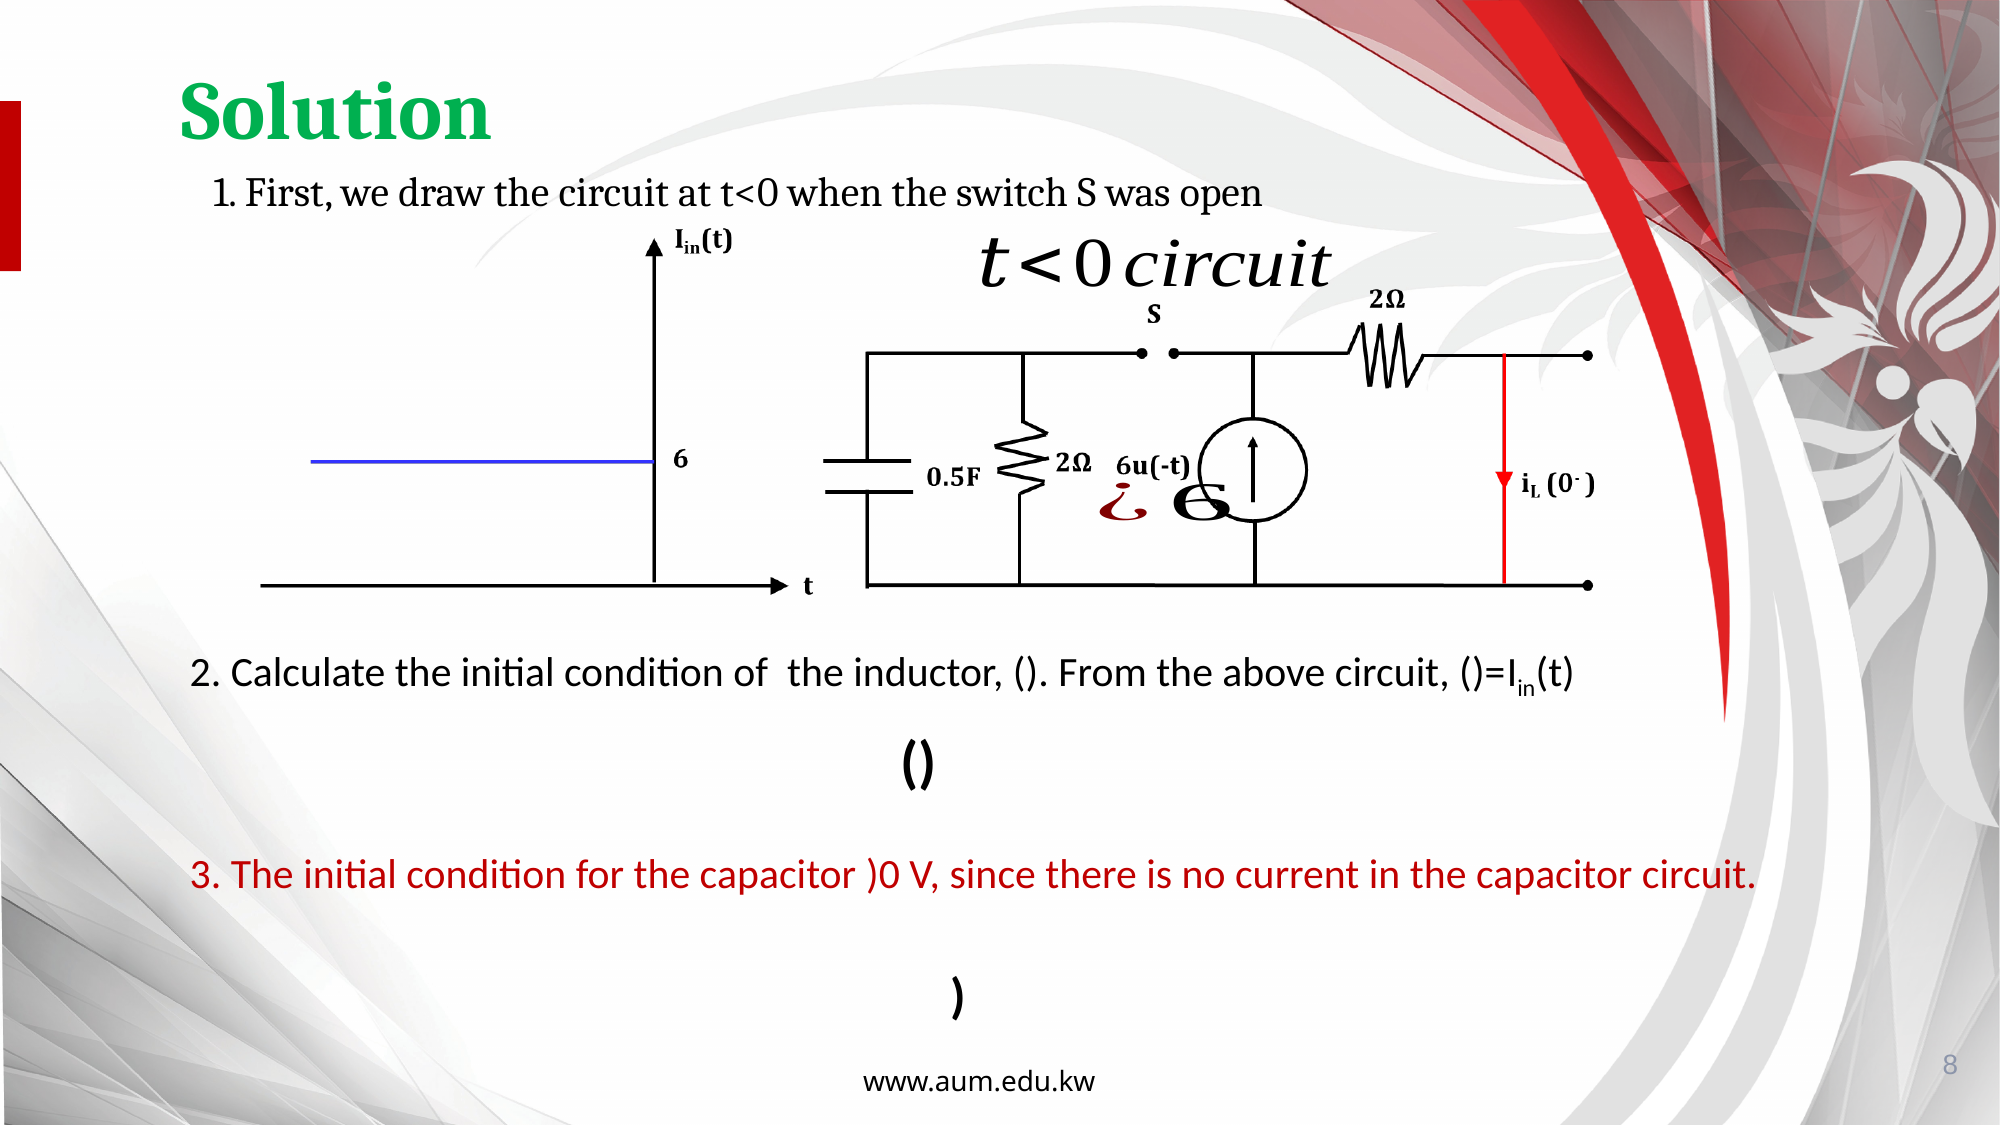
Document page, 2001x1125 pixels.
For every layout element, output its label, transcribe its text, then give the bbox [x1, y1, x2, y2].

text_box Solution [167, 33, 592, 164]
picture [0, 0, 2000, 1125]
slide_number 8 [1853, 1019, 1974, 1106]
text_box 1. First, we draw the circuit at t<0 when the switch S was open [198, 157, 1279, 222]
